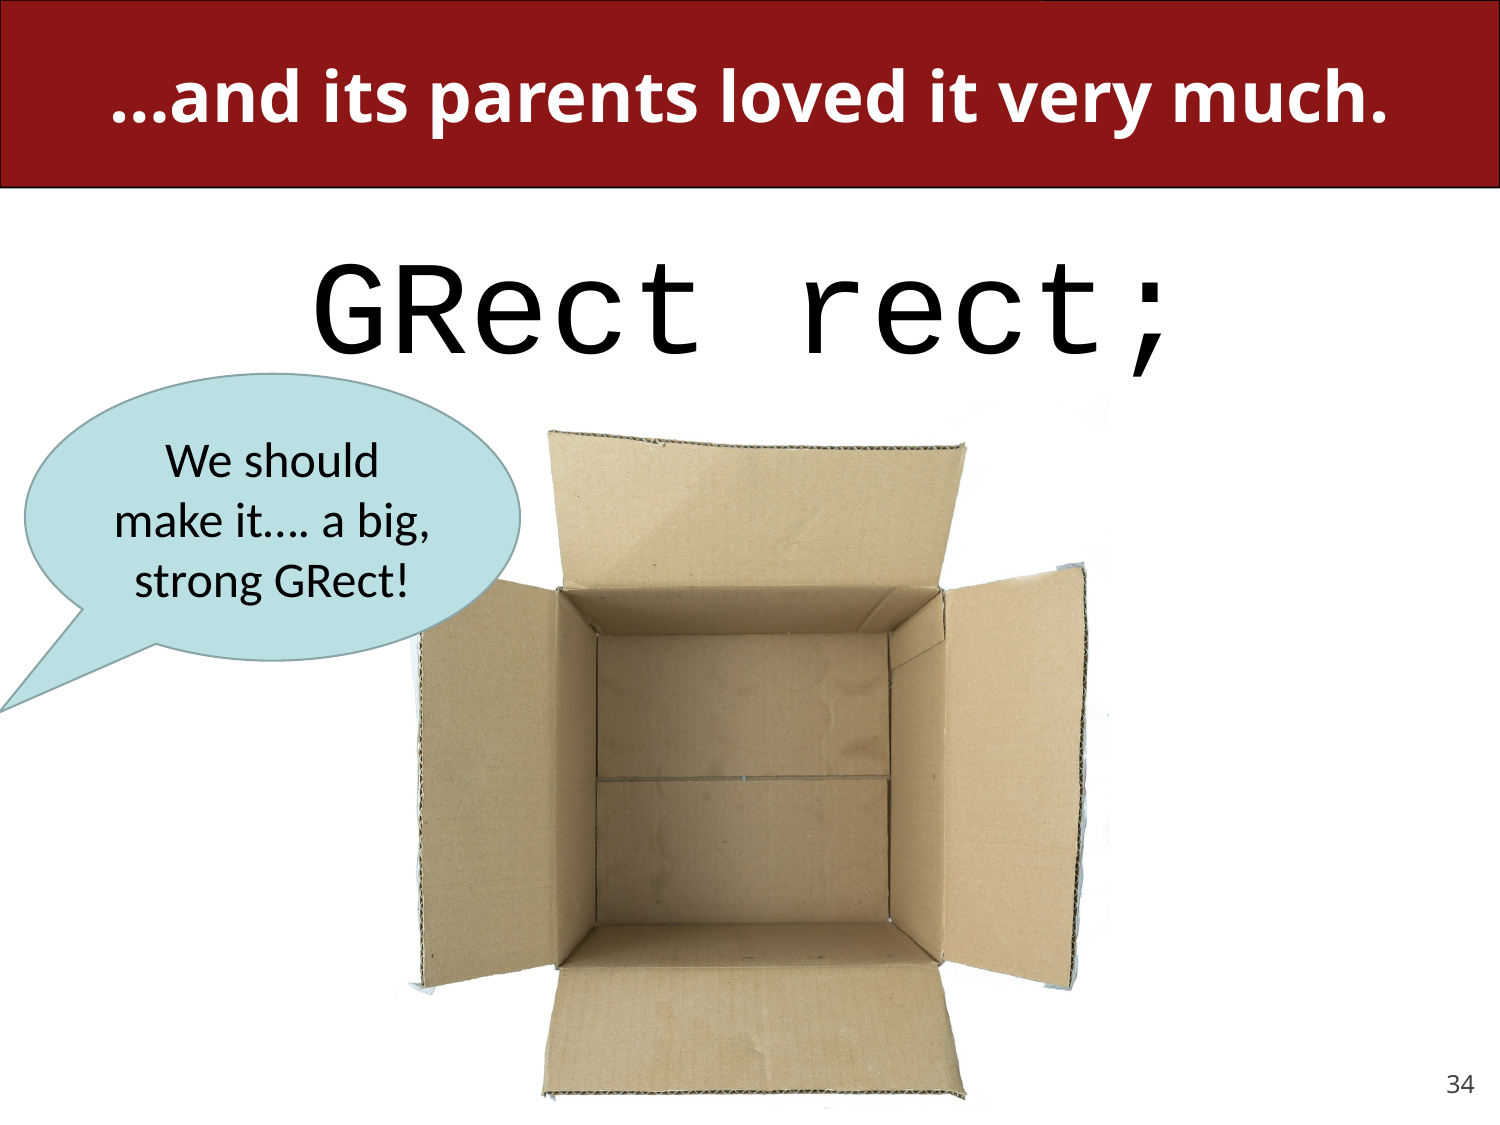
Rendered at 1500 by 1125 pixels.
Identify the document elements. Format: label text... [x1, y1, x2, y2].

title …and its parents loved it very much. [75, 0, 1425, 188]
text_box We should make it…. a big, strong GRect! [0, 372, 414, 714]
picture [391, 398, 1109, 1109]
list GRect rect; [24, 212, 1475, 1063]
